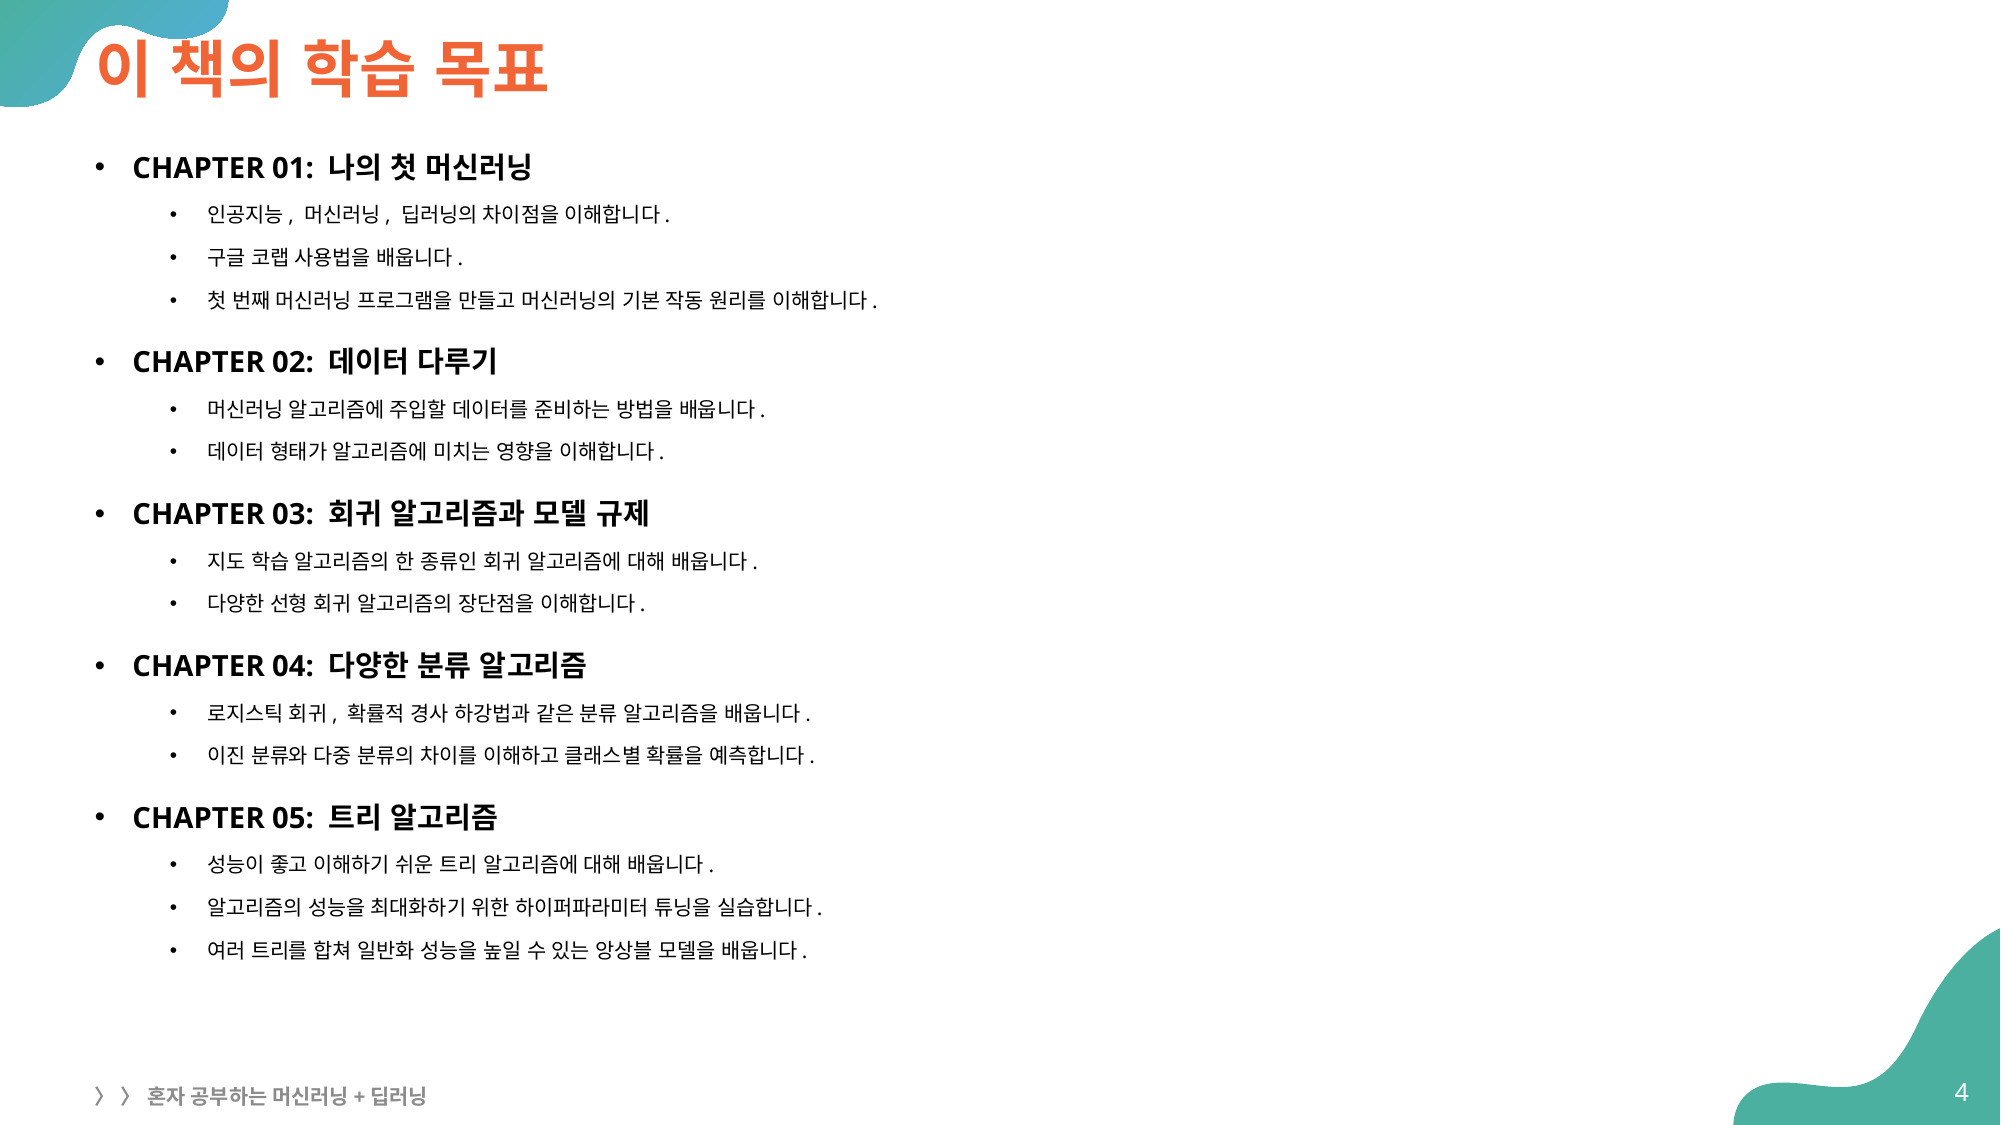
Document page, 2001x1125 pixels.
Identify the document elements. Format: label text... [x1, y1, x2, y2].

text_box CHAPTER 01: 나의 첫 머신러닝 인공지능, 머신러닝, 딥러닝의 차이점을 이해합니다. 구글 코랩 사용법을 배웁니다. 첫 번째 머신러닝 프로그램을 만들고 머신러닝의 기본 작동 원리를 이해합니다. CHAPTER 02: 데이터 다루기 머신러닝 알고리즘에 주입할 데이터를 준비하는 방법을 배웁니다. 데이터 형태가 알고리즘에 미치는 영향을 이해합니다. CHAPTER 03: 회귀 알고리즘과 모델 규제 지도 학습 알고리즘의 한 종류인 회귀 알고리즘에 대해 배웁니다. 다양한 선형 회귀 알고리즘의 장단점을 이해합니다. CHAPTER 04: 다양한 분류 알고리즘 로지스틱 회귀, 확률적 경사 하강법과 같은 분류 알고리즘을 배웁니다. 이진 분류와 다중 분류의 차이를 이해하고 클래스별 확률을 예측합니다. CHAPTER 05: 트리 알고리즘 성능이 좋고 이해하기 쉬운 트리 알고리즘에 대해 배웁니다. 알고리즘의 성능을 최대화하기 위한 하이퍼파라미터 튜닝을 실습합니다. 여러 트리를 합쳐 일반화 성능을 높일 수 있는 앙상블 모델을 배웁니다. [79, 131, 1931, 1018]
footer 〉 〉 혼자 공부하는 머신러닝+딥러닝 [79, 1078, 755, 1114]
title 이 책의 학습 목표 [79, 17, 1931, 128]
slide_number 4 [1917, 1063, 1984, 1124]
